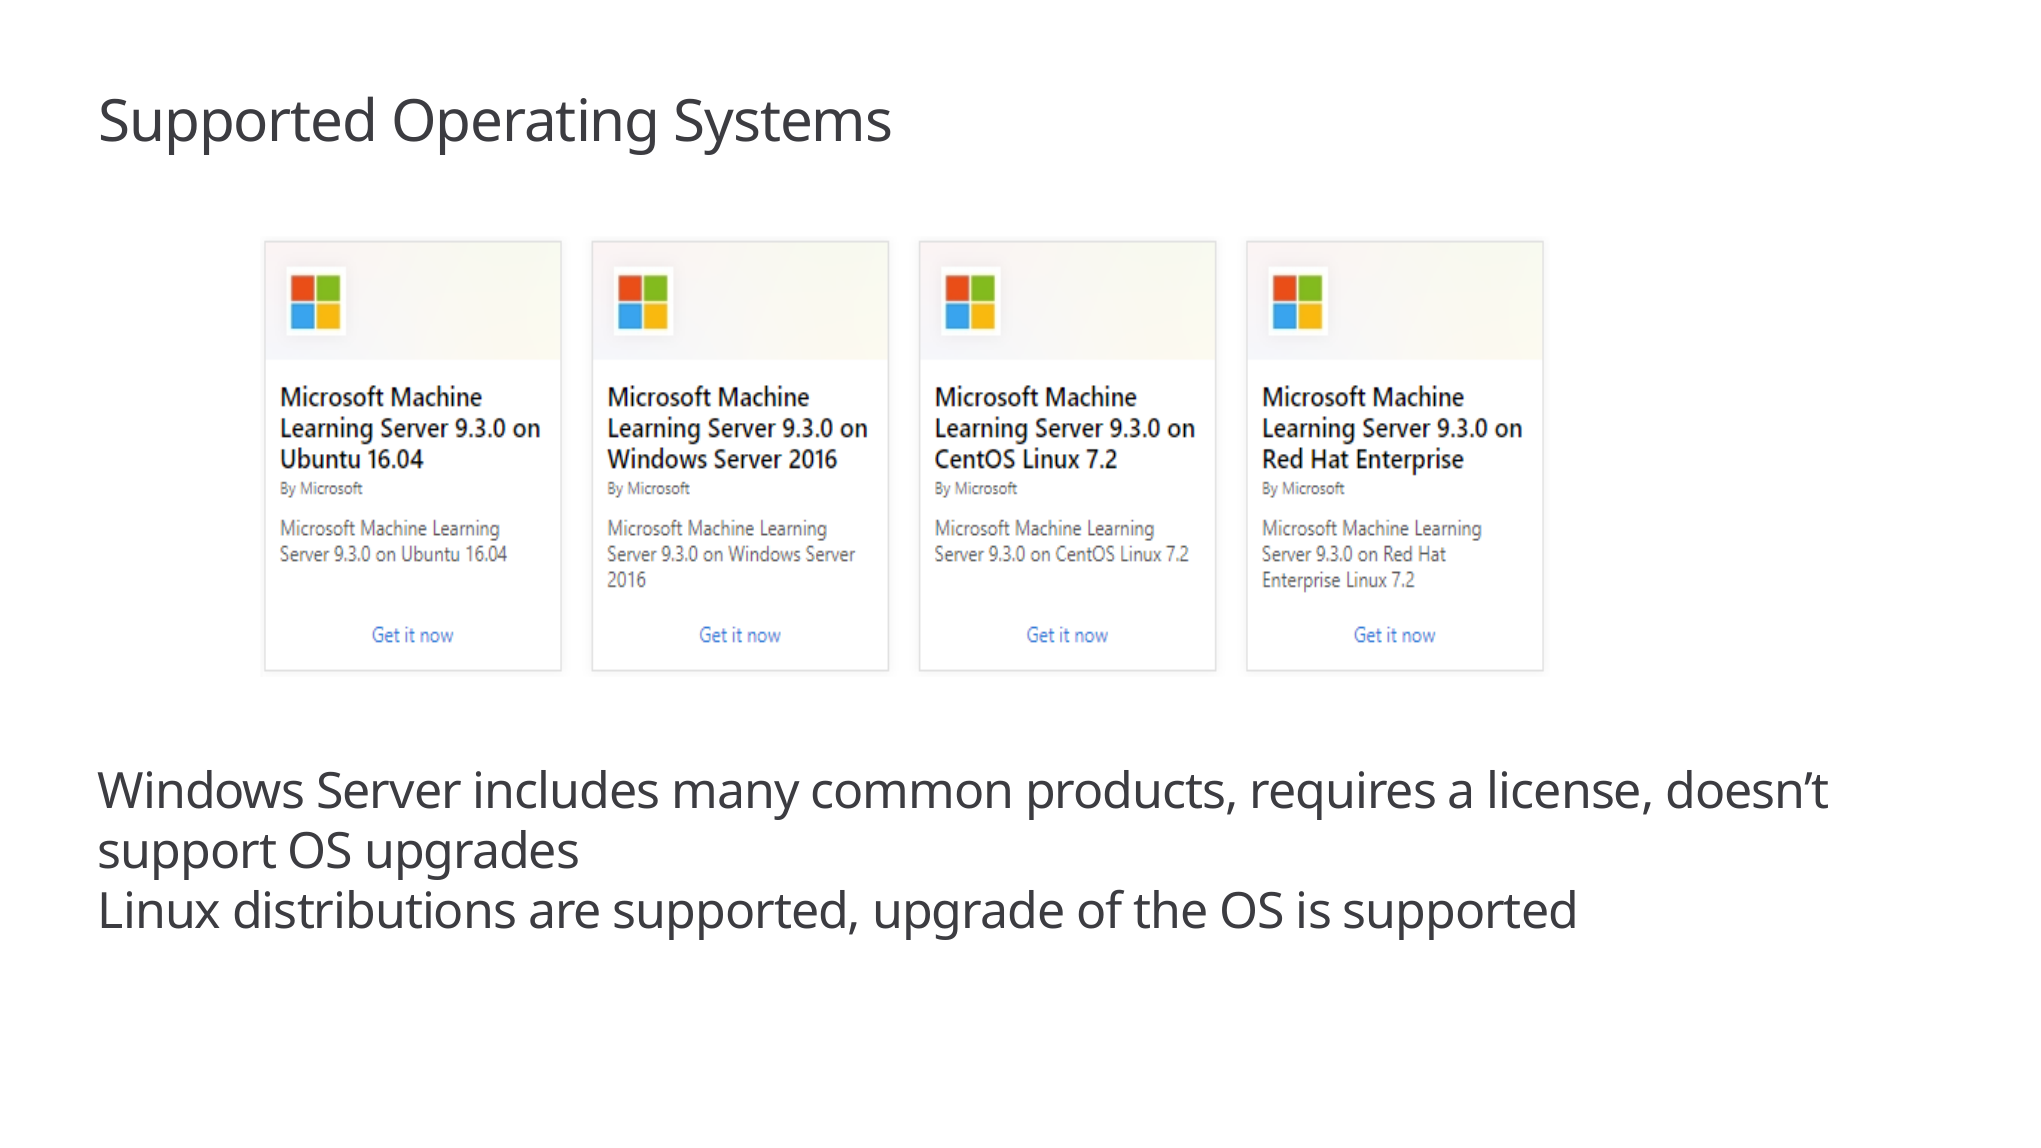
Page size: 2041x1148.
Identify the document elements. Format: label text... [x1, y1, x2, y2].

title Supported Operating Systems [98, 76, 1942, 170]
picture [259, 236, 1550, 677]
list Windows Server includes many common products, requires a license, doesn’t support OS upgrades Linux distributions are supported, upgrade of the OS is supported [97, 743, 1924, 956]
